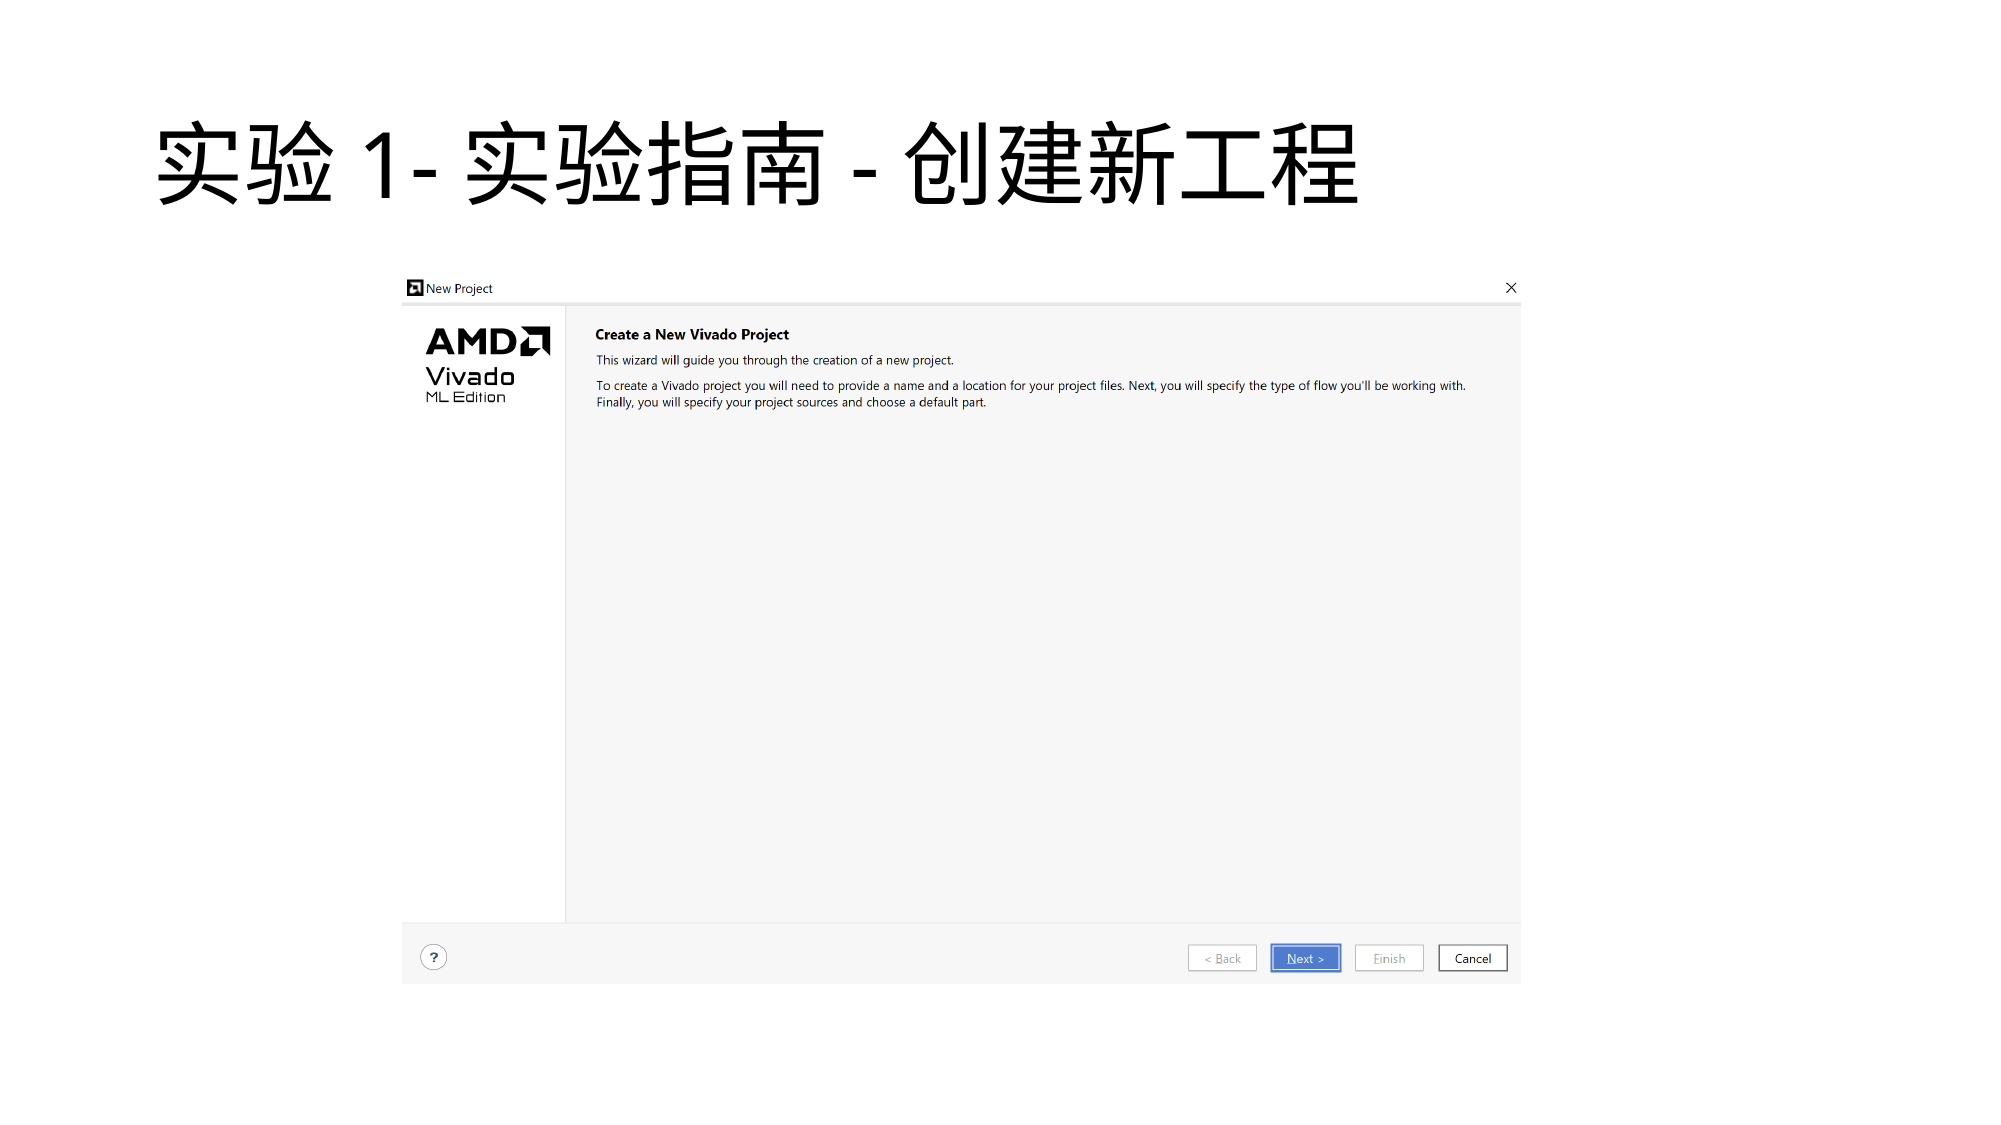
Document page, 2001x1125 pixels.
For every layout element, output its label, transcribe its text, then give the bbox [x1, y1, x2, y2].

picture [402, 277, 1521, 984]
title 实验1-实验指南-创建新工程 [137, 59, 1863, 278]
